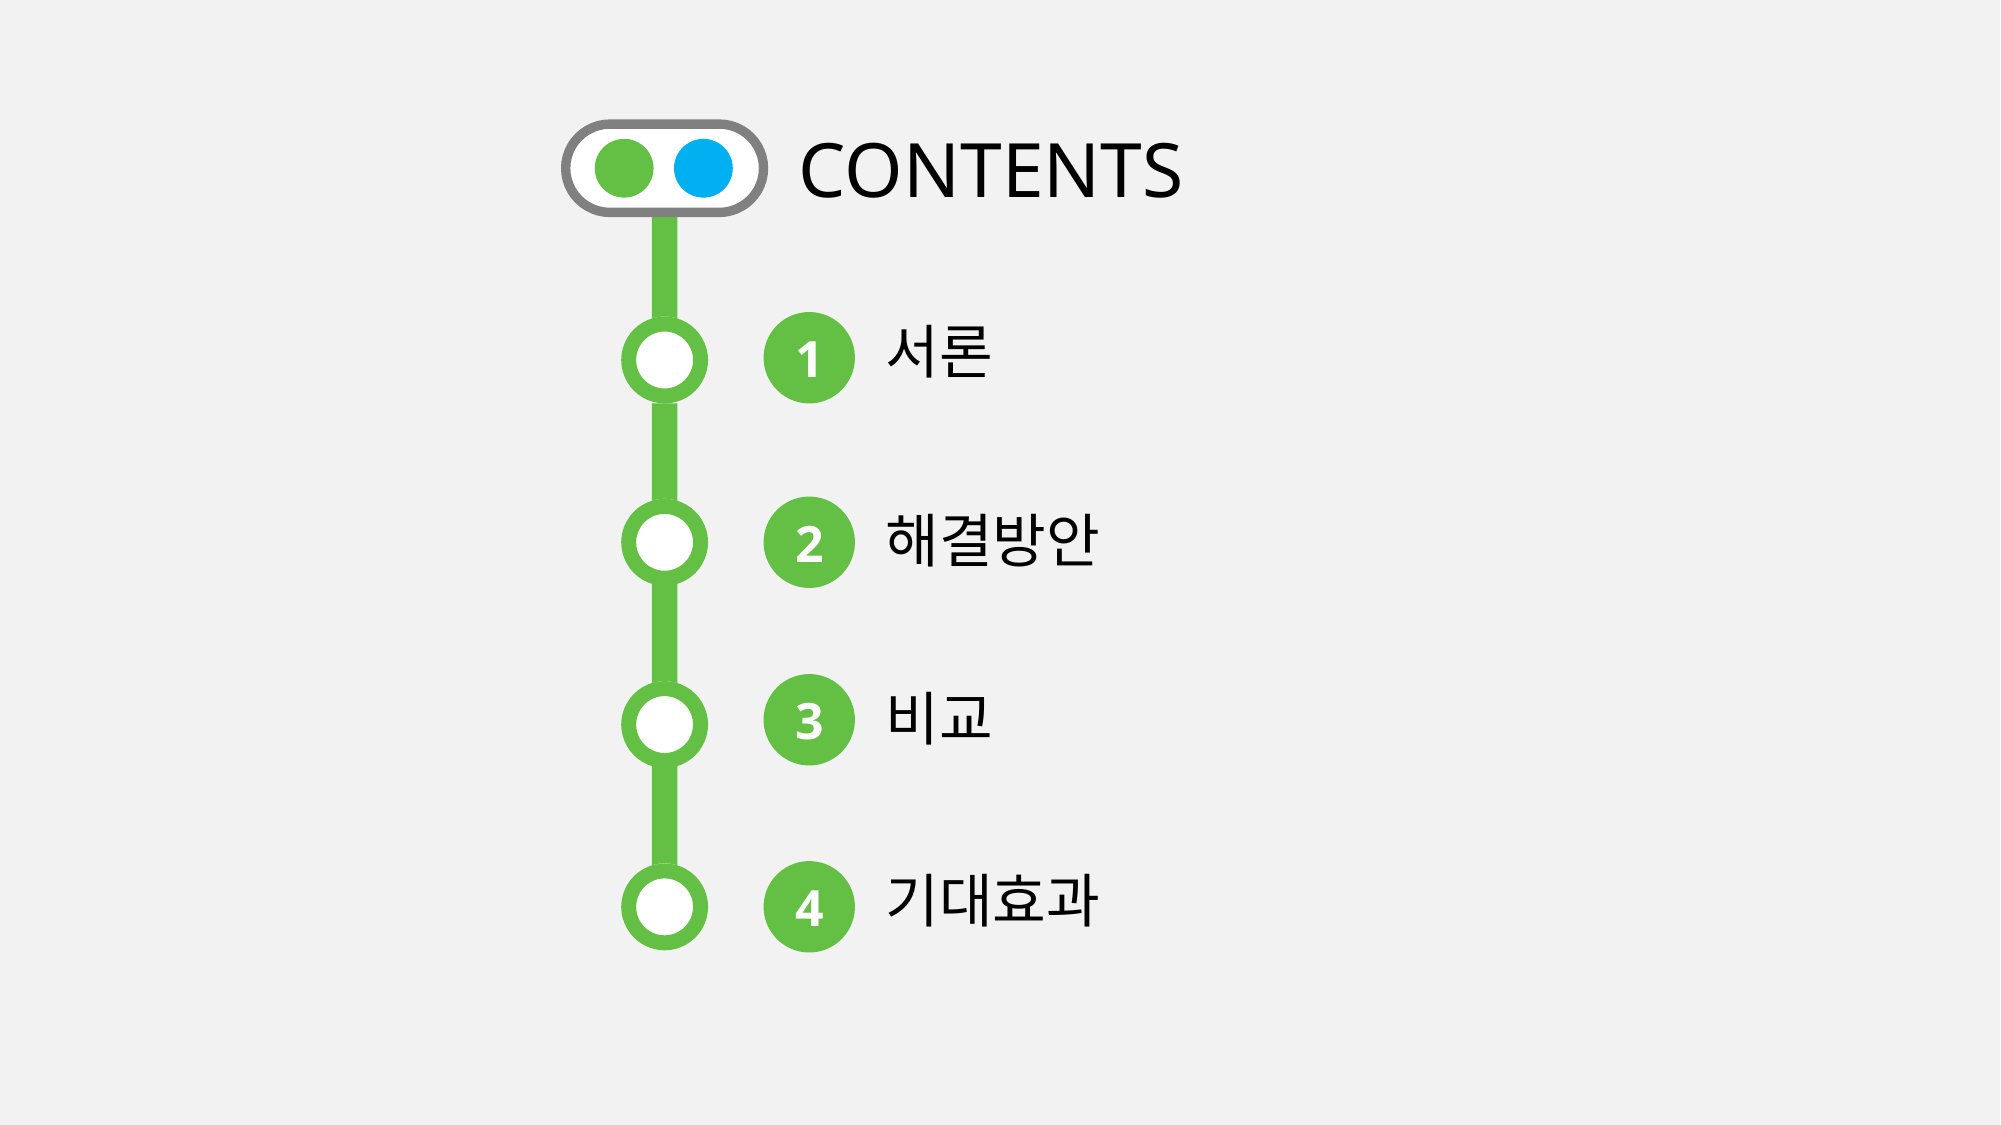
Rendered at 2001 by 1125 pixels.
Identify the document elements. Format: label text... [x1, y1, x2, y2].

text_box [651, 586, 678, 681]
text_box [651, 214, 678, 316]
text_box 2 [762, 495, 856, 589]
text_box 3 [762, 673, 856, 767]
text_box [621, 316, 709, 404]
text_box [672, 137, 734, 199]
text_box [621, 863, 709, 951]
text_box 1 [762, 311, 856, 405]
text_box CONTENTS [783, 115, 1383, 220]
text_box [621, 498, 709, 586]
text_box [651, 404, 678, 498]
text_box [593, 137, 655, 199]
text_box 비교 [870, 674, 1288, 760]
text_box 해결방안 [870, 496, 1288, 582]
text_box 기대효과 [870, 856, 1288, 942]
text_box [564, 123, 765, 214]
text_box [651, 768, 678, 863]
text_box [621, 681, 709, 768]
text_box 서론 [870, 308, 1288, 393]
text_box 4 [762, 860, 856, 954]
